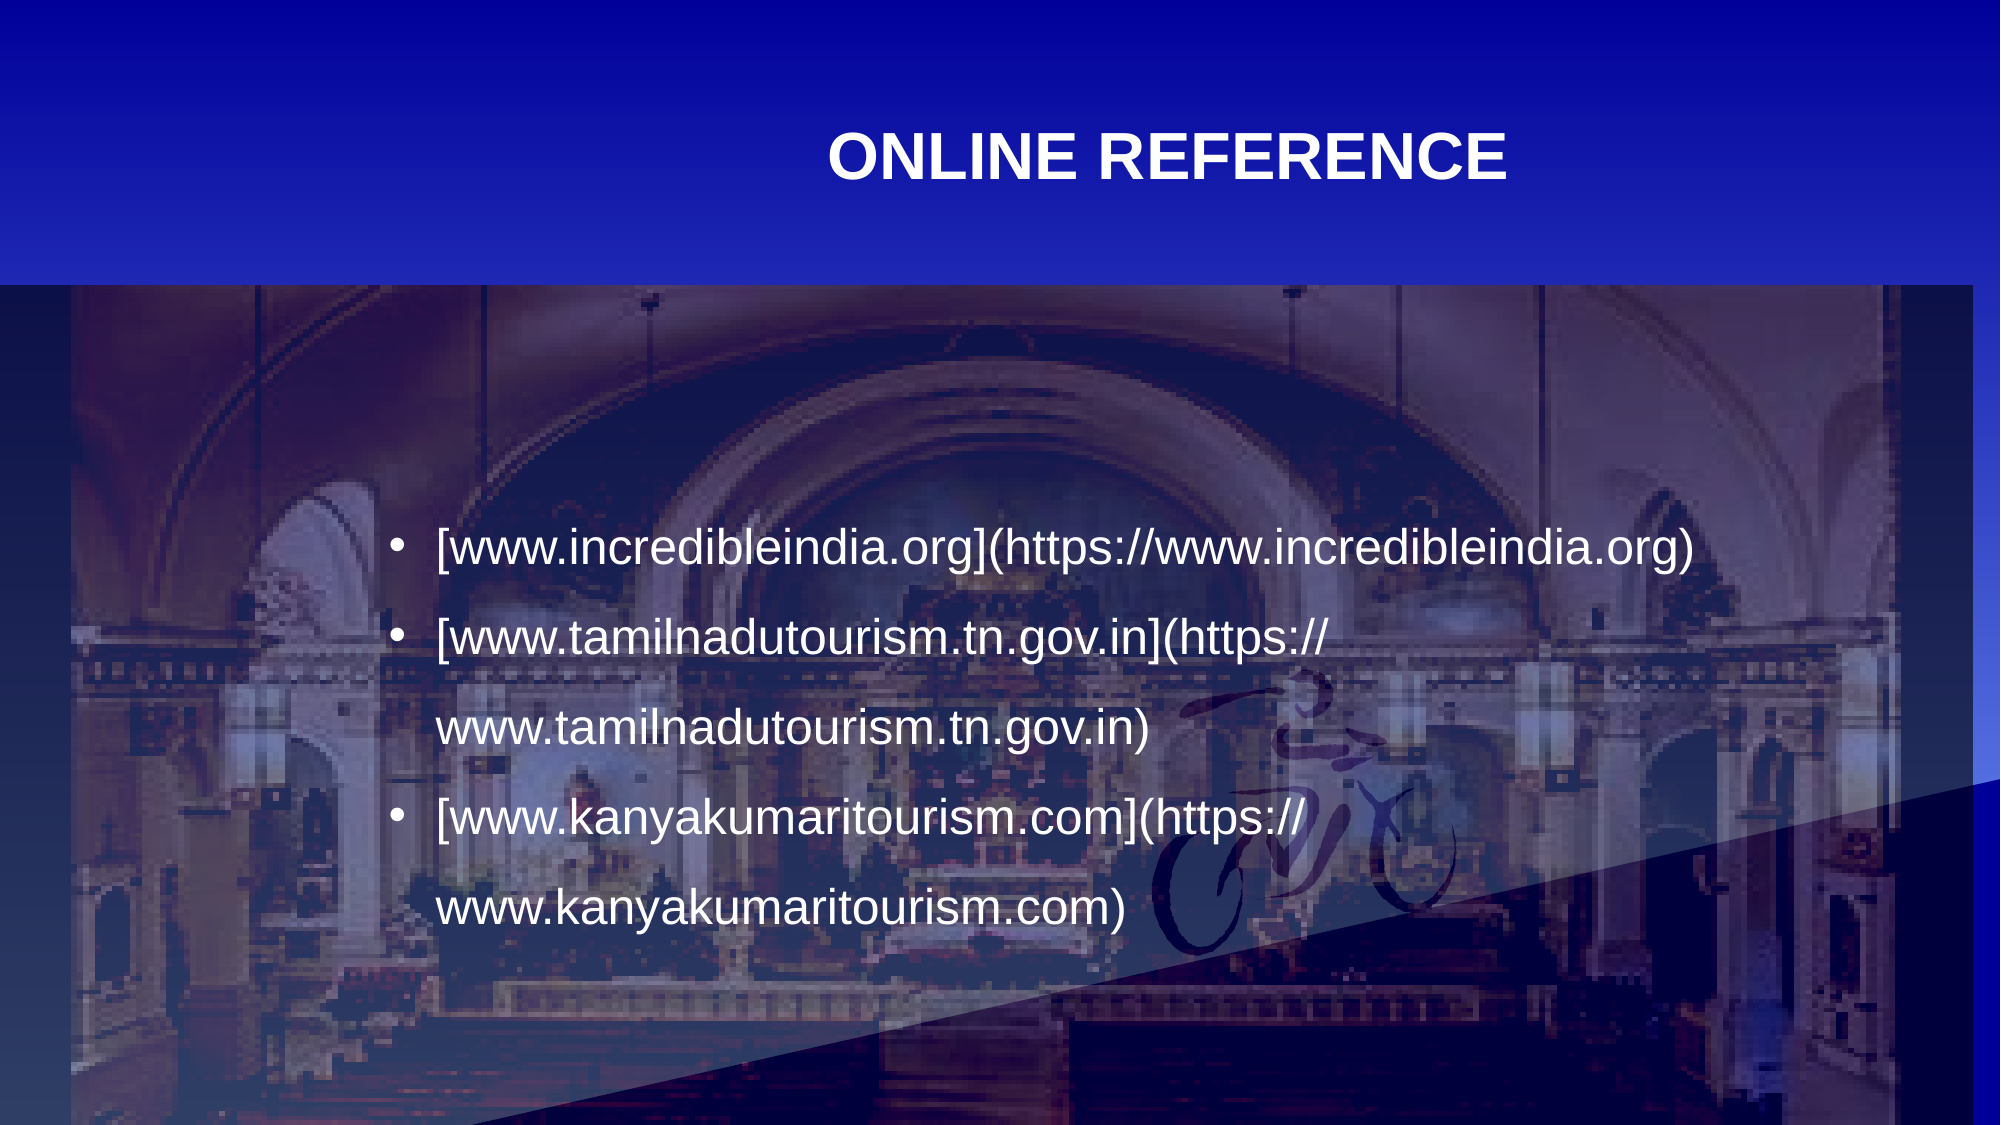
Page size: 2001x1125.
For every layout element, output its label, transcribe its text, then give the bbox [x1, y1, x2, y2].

picture [0, 285, 1973, 1125]
text_box ONLINE REFERENCE [812, 105, 1812, 201]
